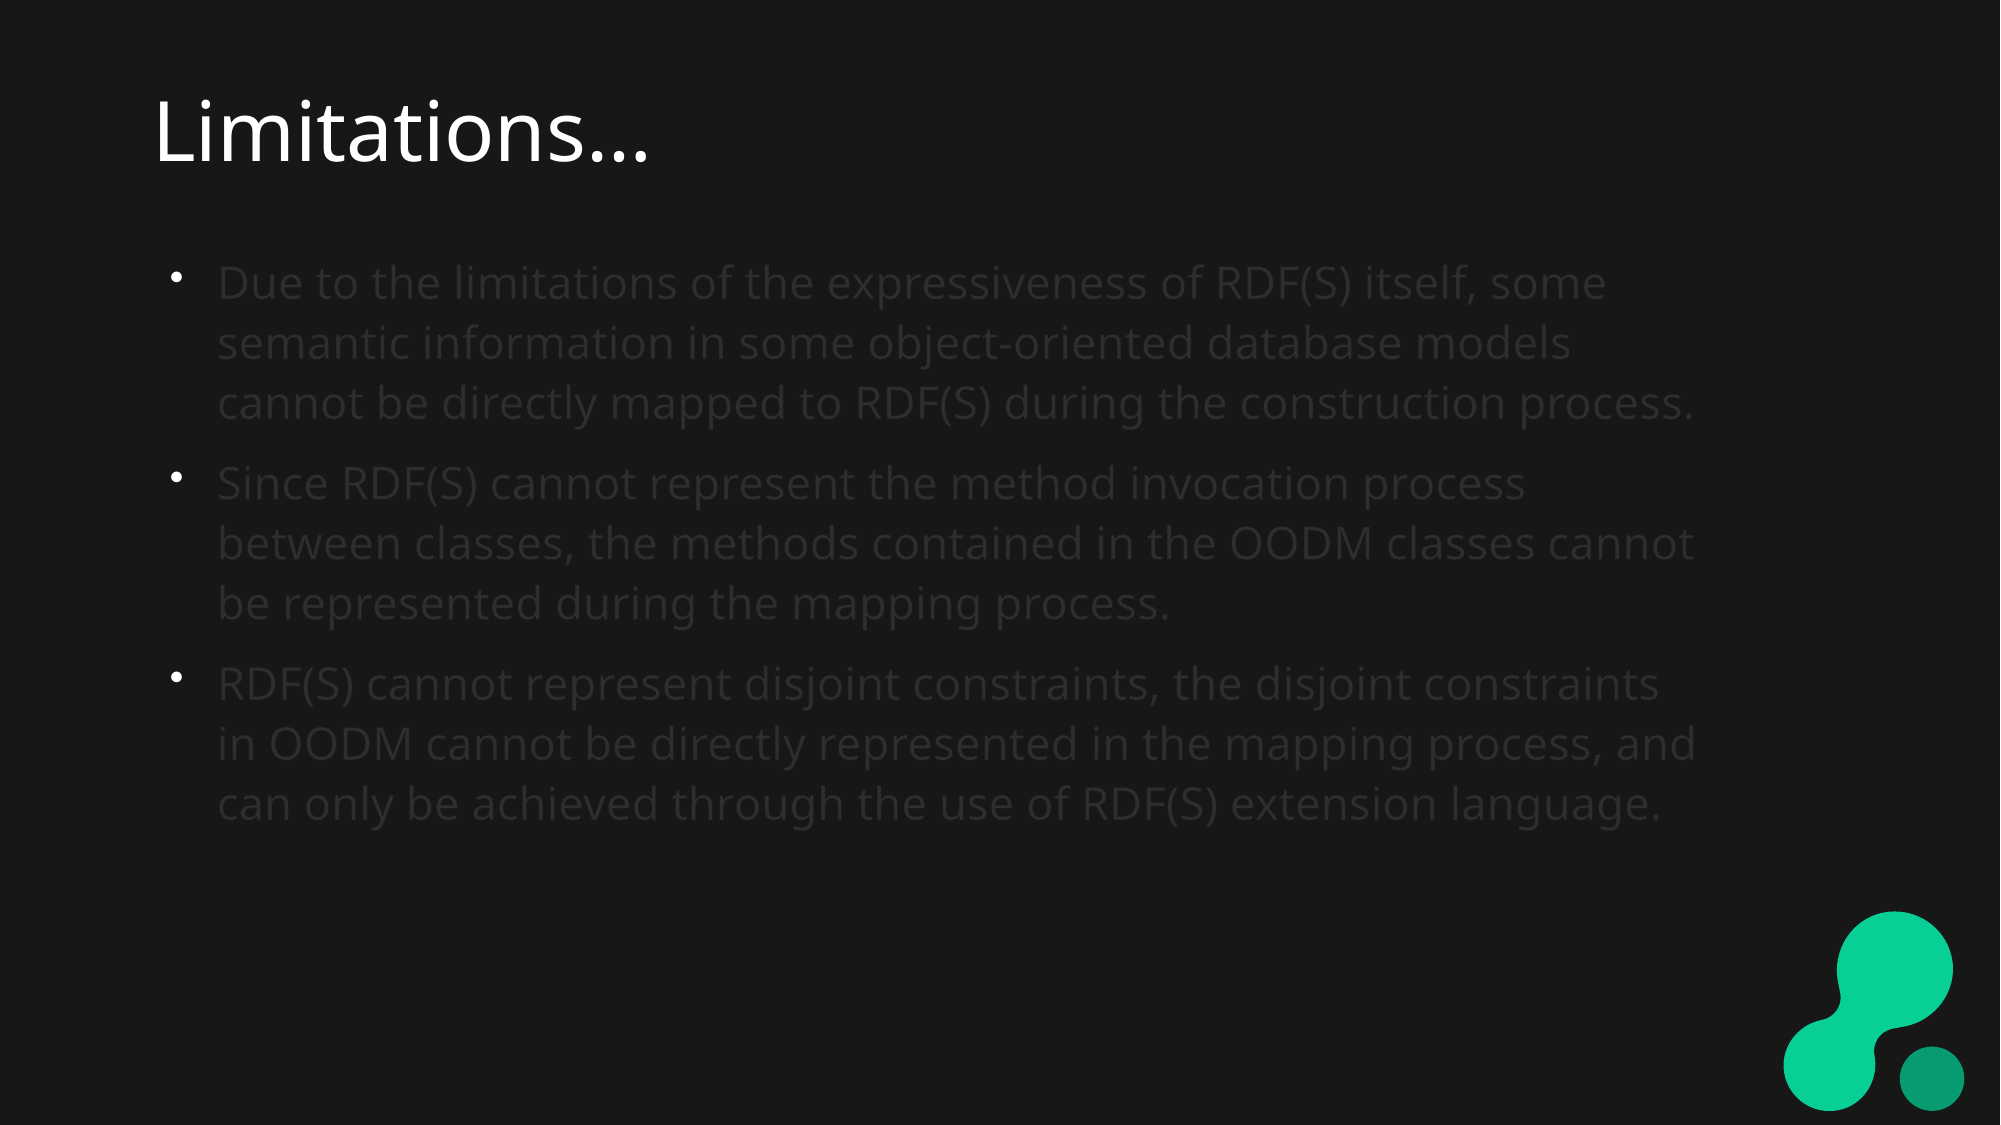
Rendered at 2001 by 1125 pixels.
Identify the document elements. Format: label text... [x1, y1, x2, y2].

title Limitations… [137, 68, 1863, 200]
list Due to the limitations of the expressiveness of RDF(S) itself, some semantic information in some object-oriented database models cannot be directly mapped to RDF(S) during the construction process. Since RDF(S) cannot represent the method invocation process between classes, the methods contained in the OODM classes cannot be represented during the mapping process. RDF(S) cannot represent disjoint constraints, the disjoint constraints in OODM cannot be directly represented in the mapping process, and can only be achieved through the use of RDF(S) extension language. [150, 240, 1715, 850]
